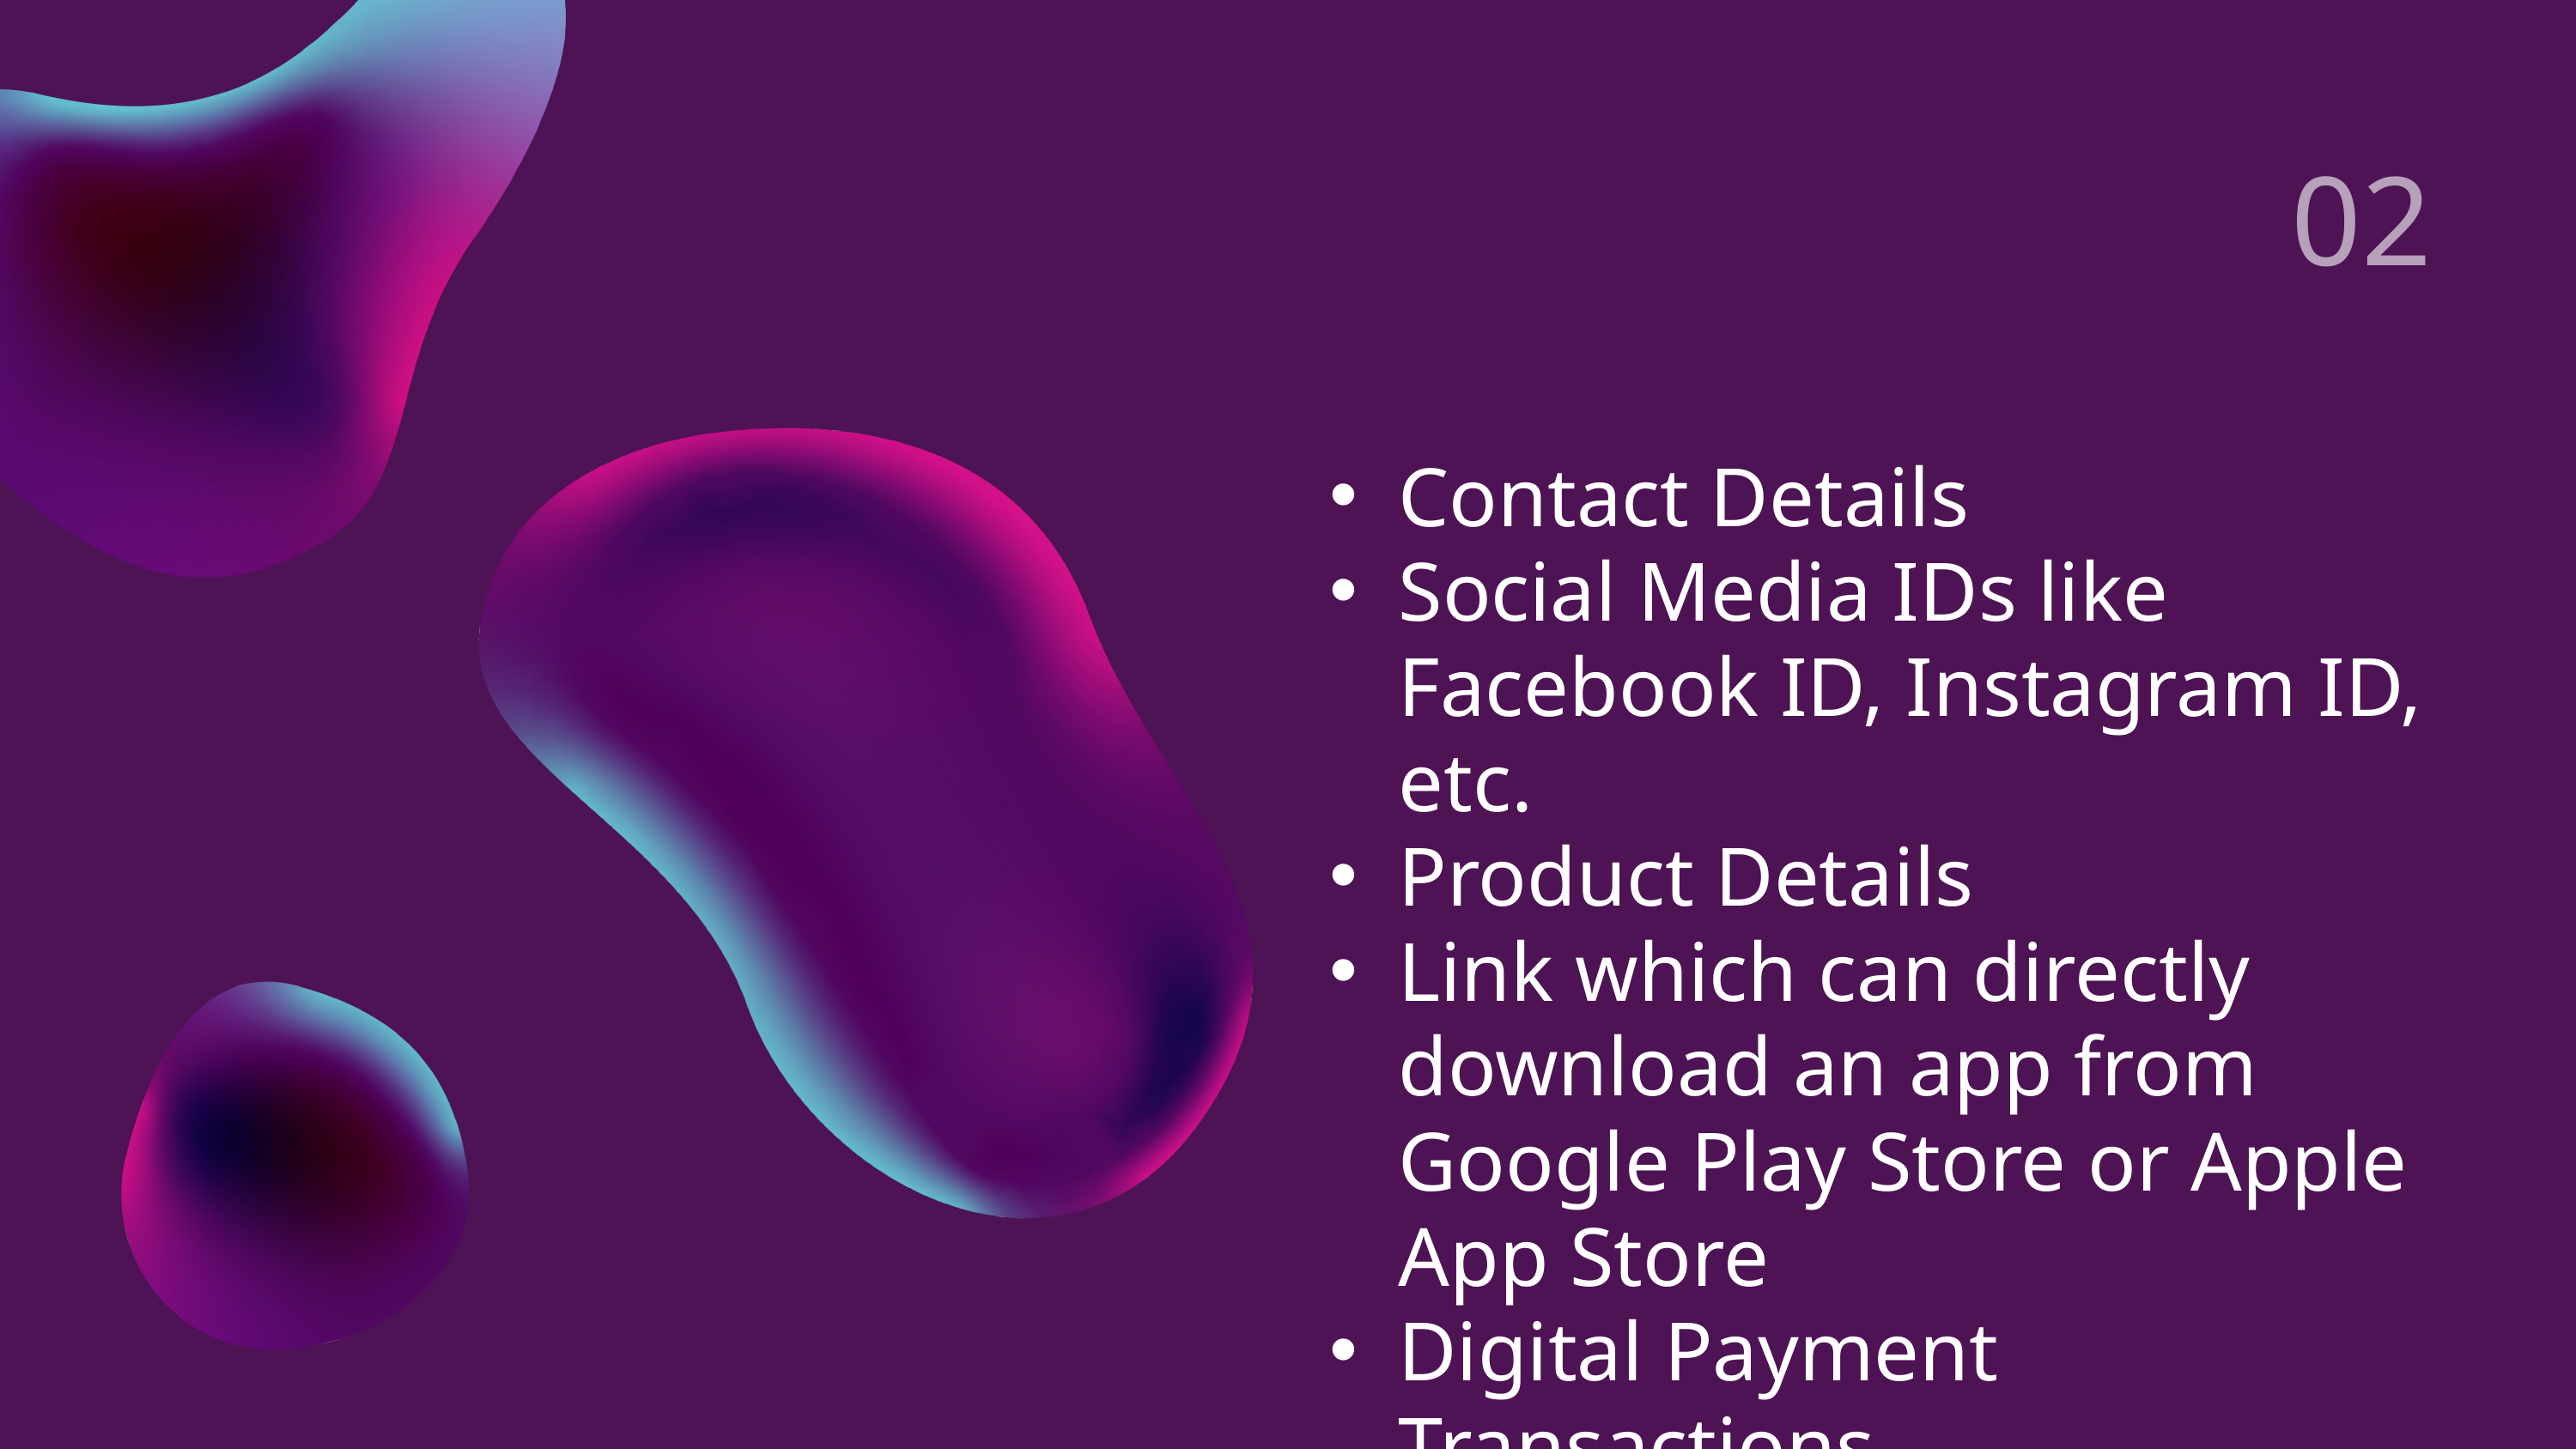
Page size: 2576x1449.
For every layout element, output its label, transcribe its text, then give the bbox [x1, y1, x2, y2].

text_box 02 [2223, 144, 2433, 290]
text_box Contact Details Social Media IDs like Facebook ID, Instagram ID, etc. Product Details Link which can directly download an app from Google Play Store or Apple App Store Digital Payment Transactions [1261, 447, 2479, 1449]
picture [0, 0, 1267, 1385]
